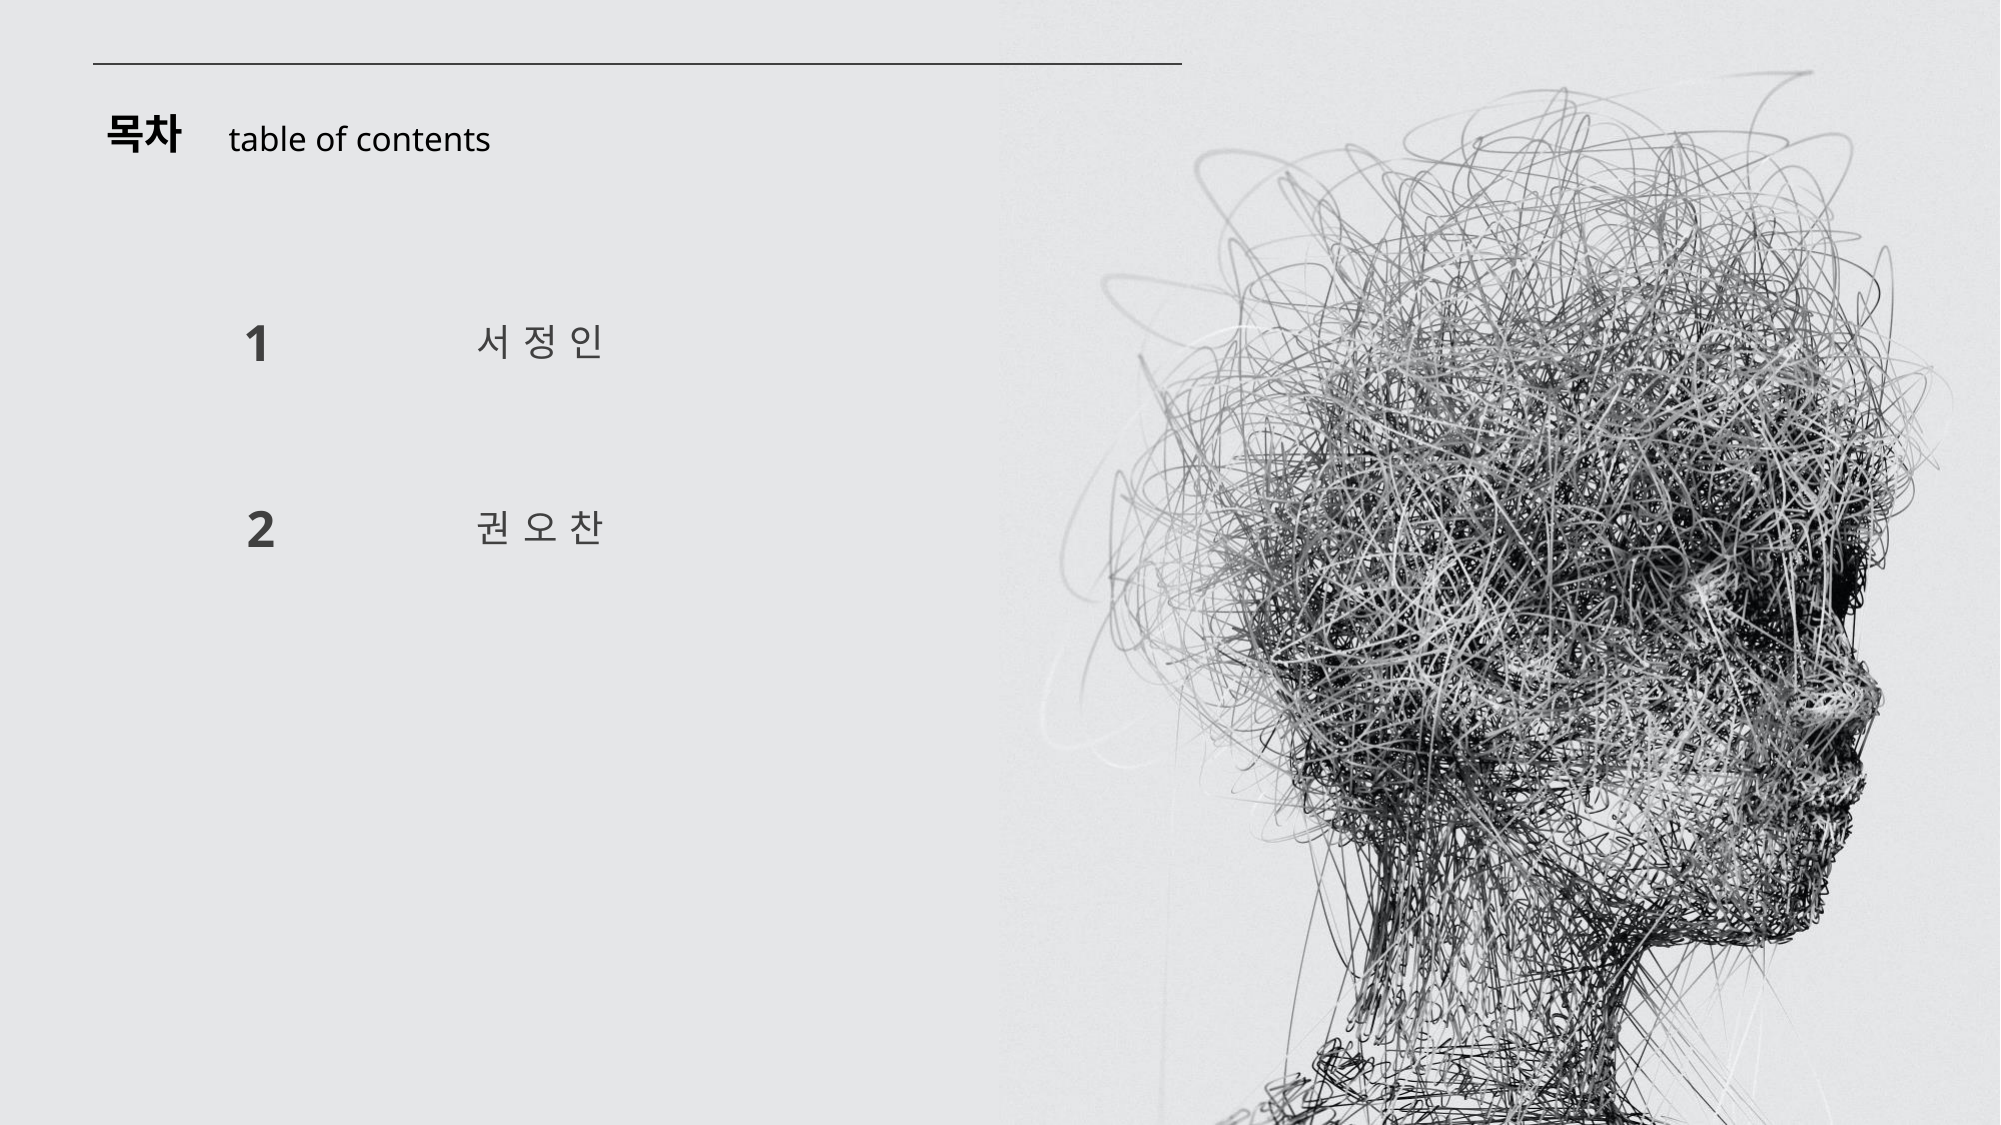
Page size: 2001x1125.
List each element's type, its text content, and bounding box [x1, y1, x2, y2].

text_box 권오찬 [461, 497, 620, 558]
picture [999, 0, 2000, 1125]
text_box table of contents [213, 110, 507, 166]
text_box 서정인 [461, 311, 620, 371]
text_box 목차 [91, 100, 198, 166]
text_box 2 [231, 489, 291, 565]
text_box 1 [228, 303, 287, 379]
